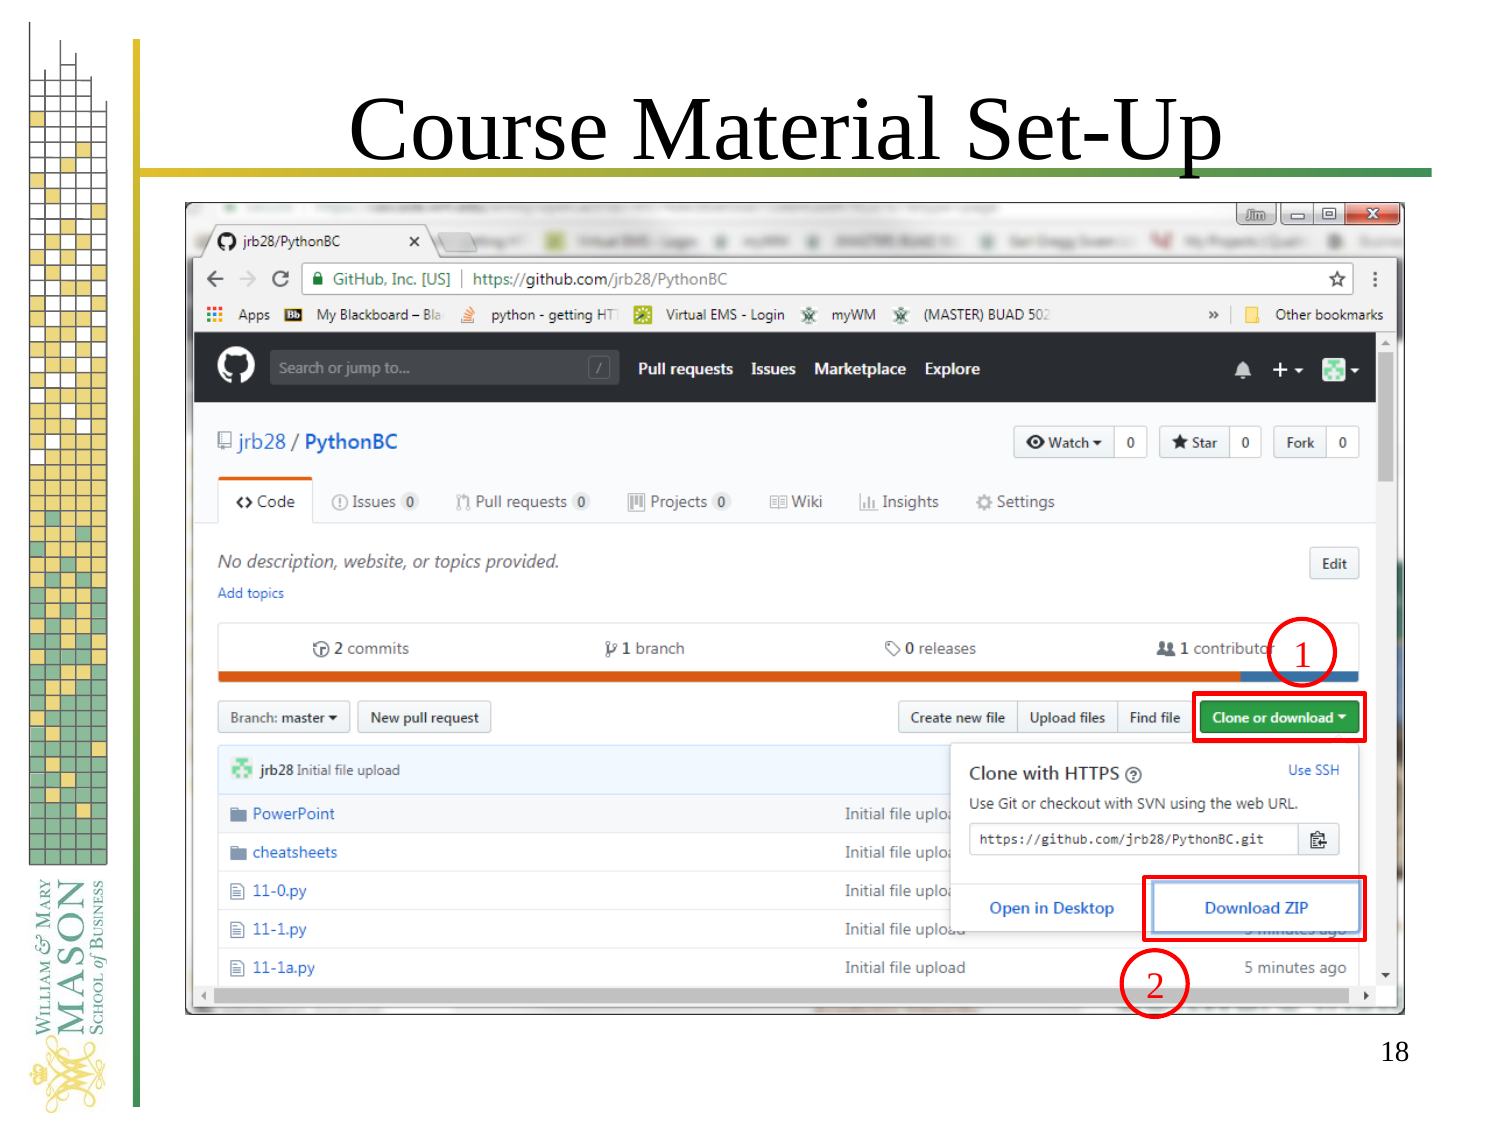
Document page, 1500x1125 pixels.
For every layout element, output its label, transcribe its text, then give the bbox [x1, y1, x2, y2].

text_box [185, 202, 1406, 1018]
title Course Material Set-Up [150, 45, 1425, 200]
table_header Description [29, 879, 107, 1113]
slide_number 18 [1048, 1024, 1426, 1103]
